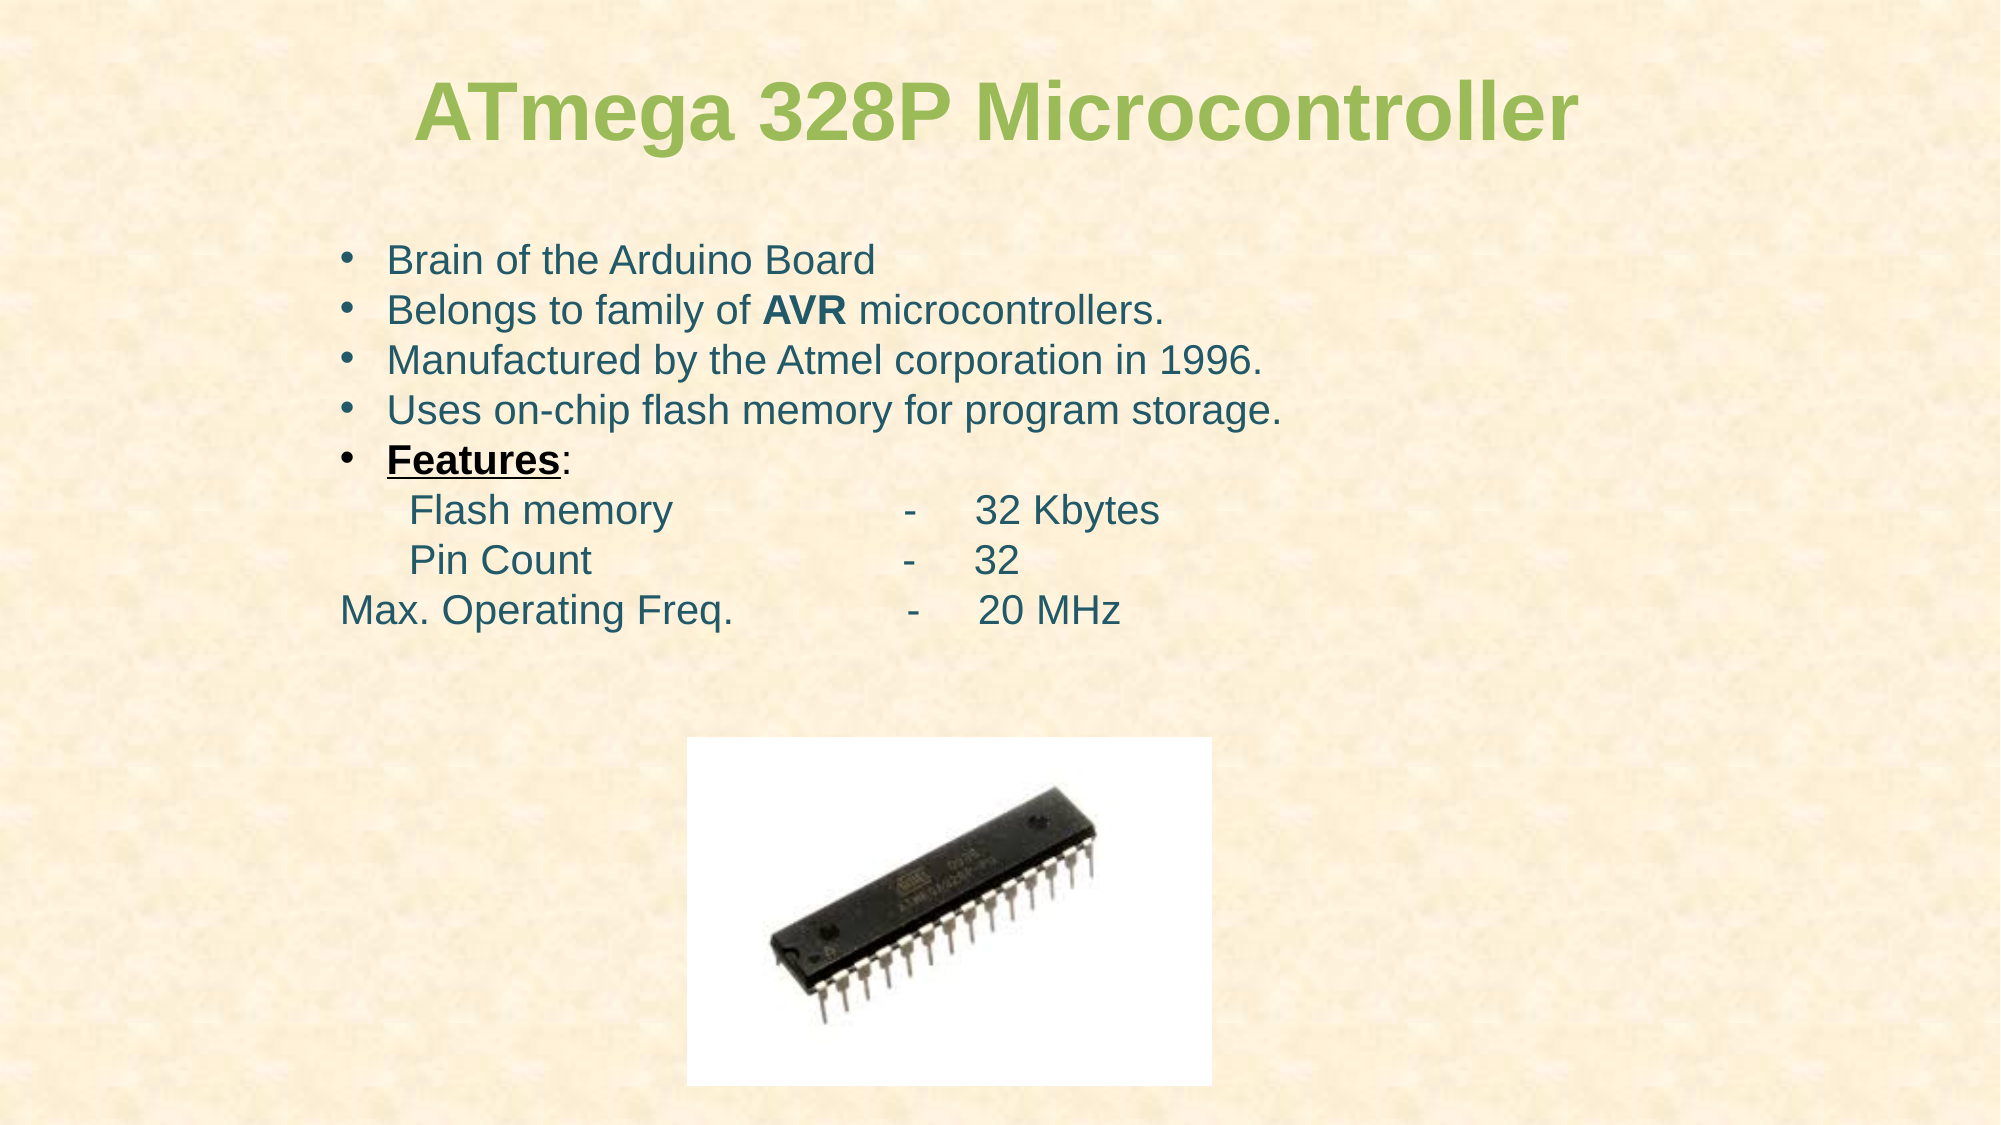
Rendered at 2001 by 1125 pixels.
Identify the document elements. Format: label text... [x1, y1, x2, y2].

picture [0, 0, 2001, 1125]
text_box ATmega 328P Microcontroller [398, 50, 1596, 165]
text_box Brain of the Arduino Board Belongs to family of AVR microcontrollers. Manufactured by the Atmel corporation in 1996. Uses on-chip flash memory for program storage. Features: Flash memory - 32 Kbytes Pin Count - 32 Max. Operating Freq. - 20 MHz [324, 224, 1625, 690]
